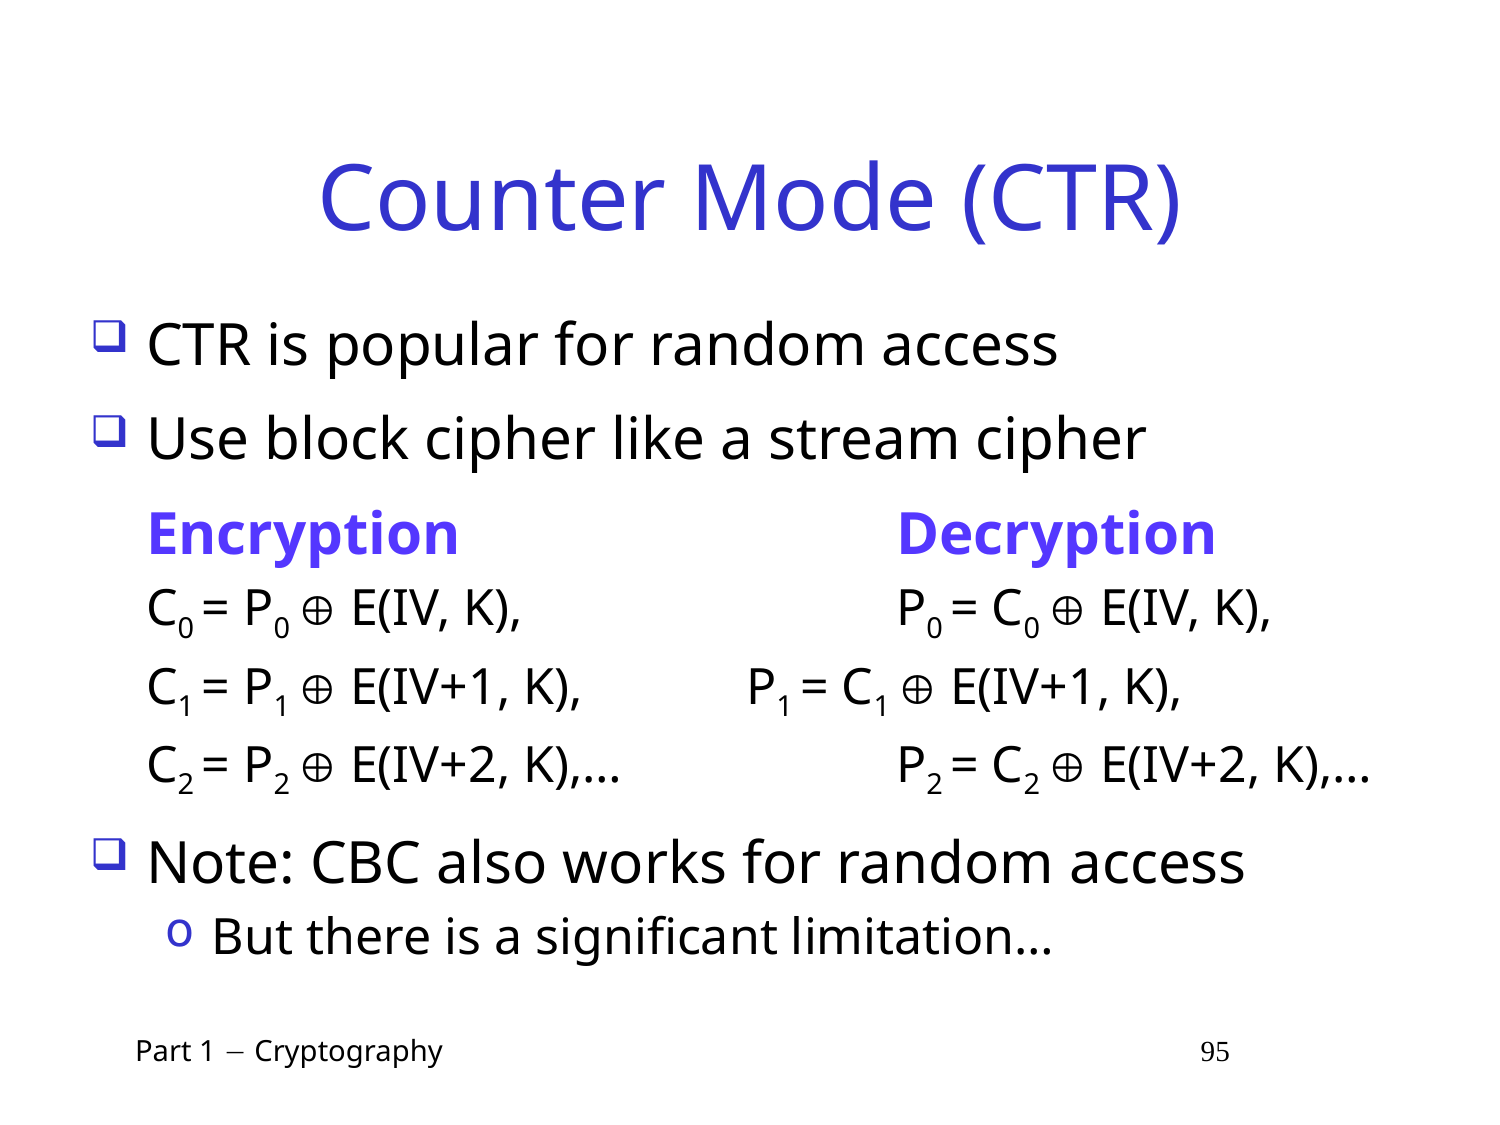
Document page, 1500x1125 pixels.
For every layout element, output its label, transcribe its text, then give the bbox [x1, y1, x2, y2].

footer Part 1  Cryptography 95 [112, 1024, 1401, 1101]
list CTR is popular for random access Use block cipher like a stream cipher Encryption Decryption C0 = P0  E(IV, K), P0 = C0  E(IV, K), C1 = P1  E(IV+1, K), P1 = C1  E(IV+1, K), C2 = P2  E(IV+2, K),… P2 = C2  E(IV+2, K),… Note: CBC also works for random access But there is a significant limitation… [74, 299, 1388, 988]
title Counter Mode (CTR) [112, 99, 1388, 288]
